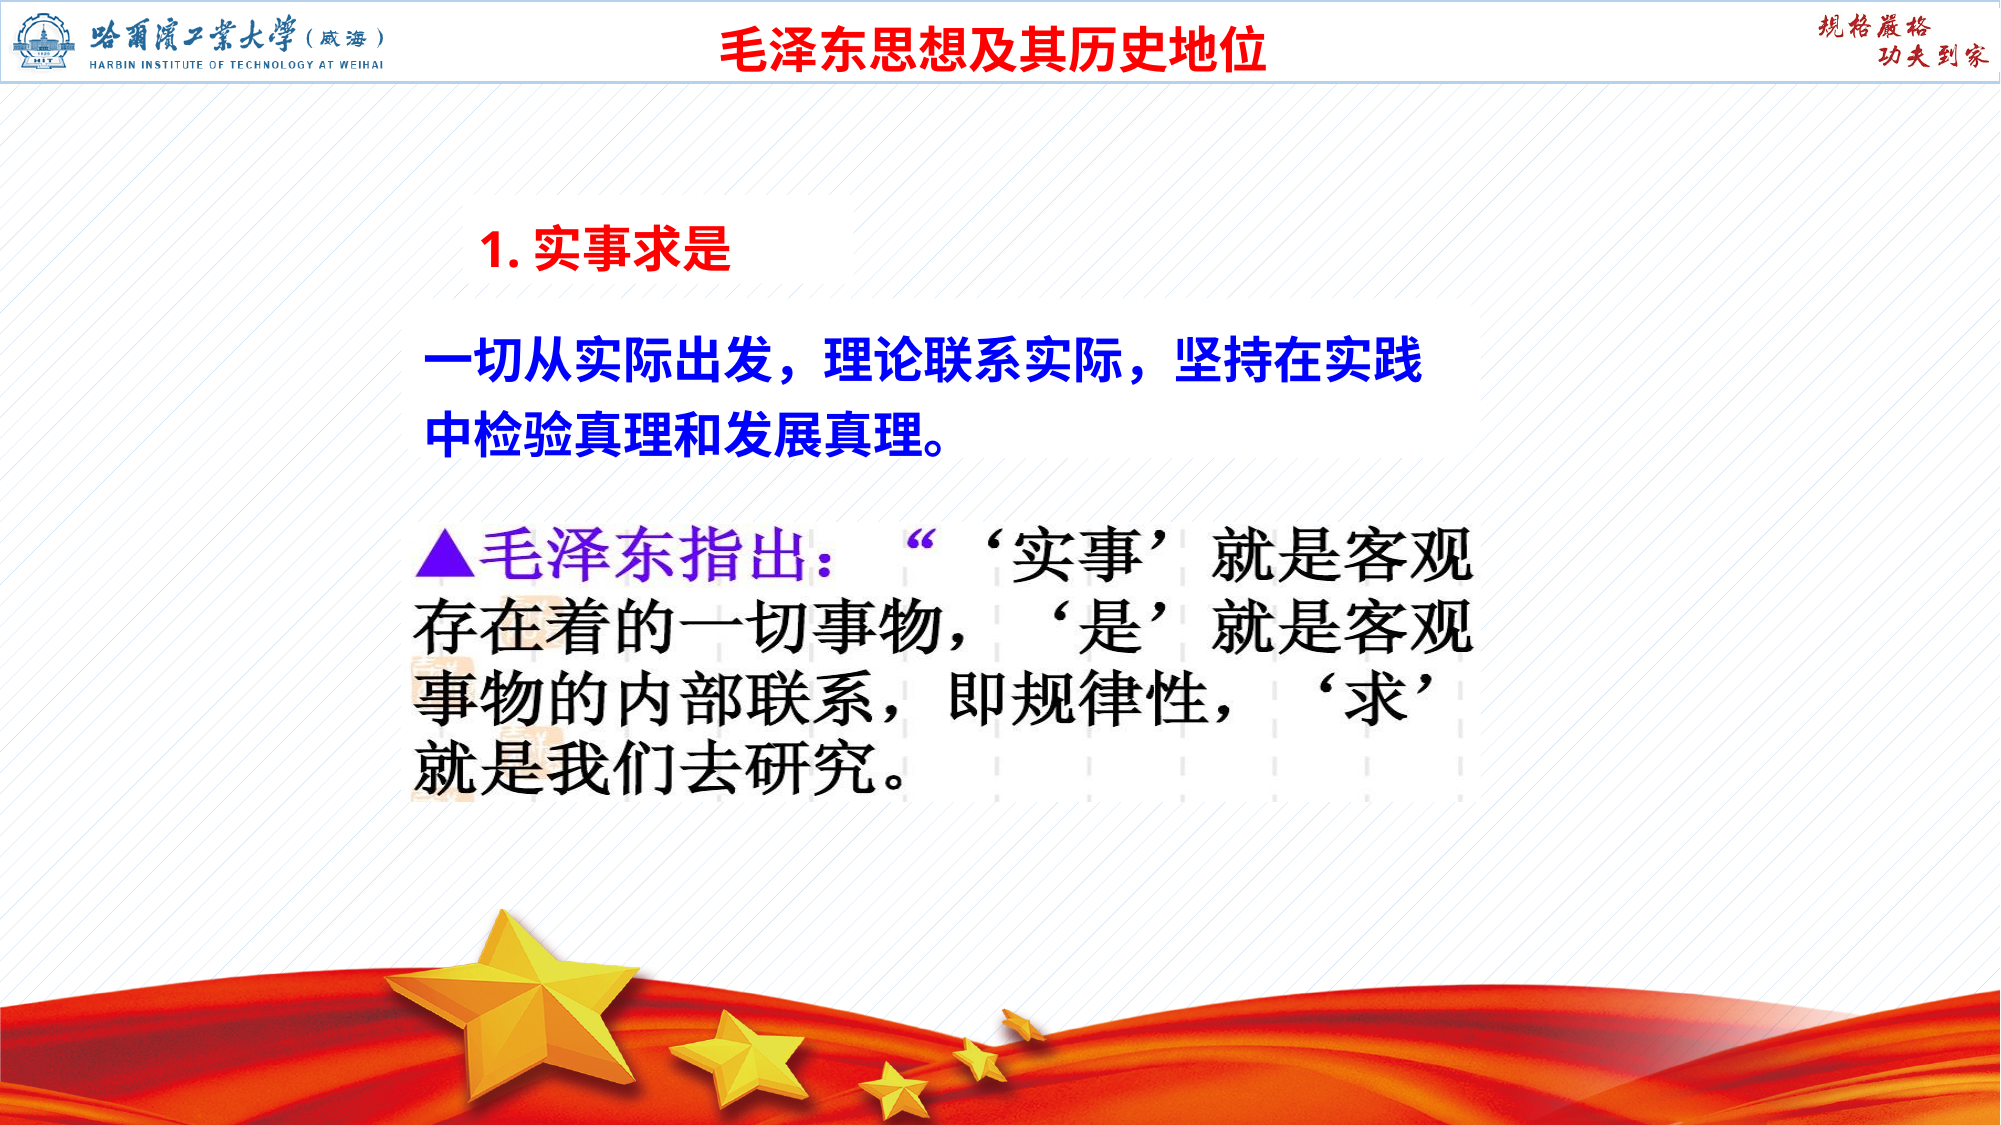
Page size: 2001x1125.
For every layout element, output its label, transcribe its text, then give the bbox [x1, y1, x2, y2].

picture [1804, 8, 2001, 72]
picture [0, 909, 2000, 1125]
text_box 毛泽东思想及其历史地位 [668, 0, 1318, 86]
picture [4, 4, 384, 74]
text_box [401, 194, 1481, 802]
